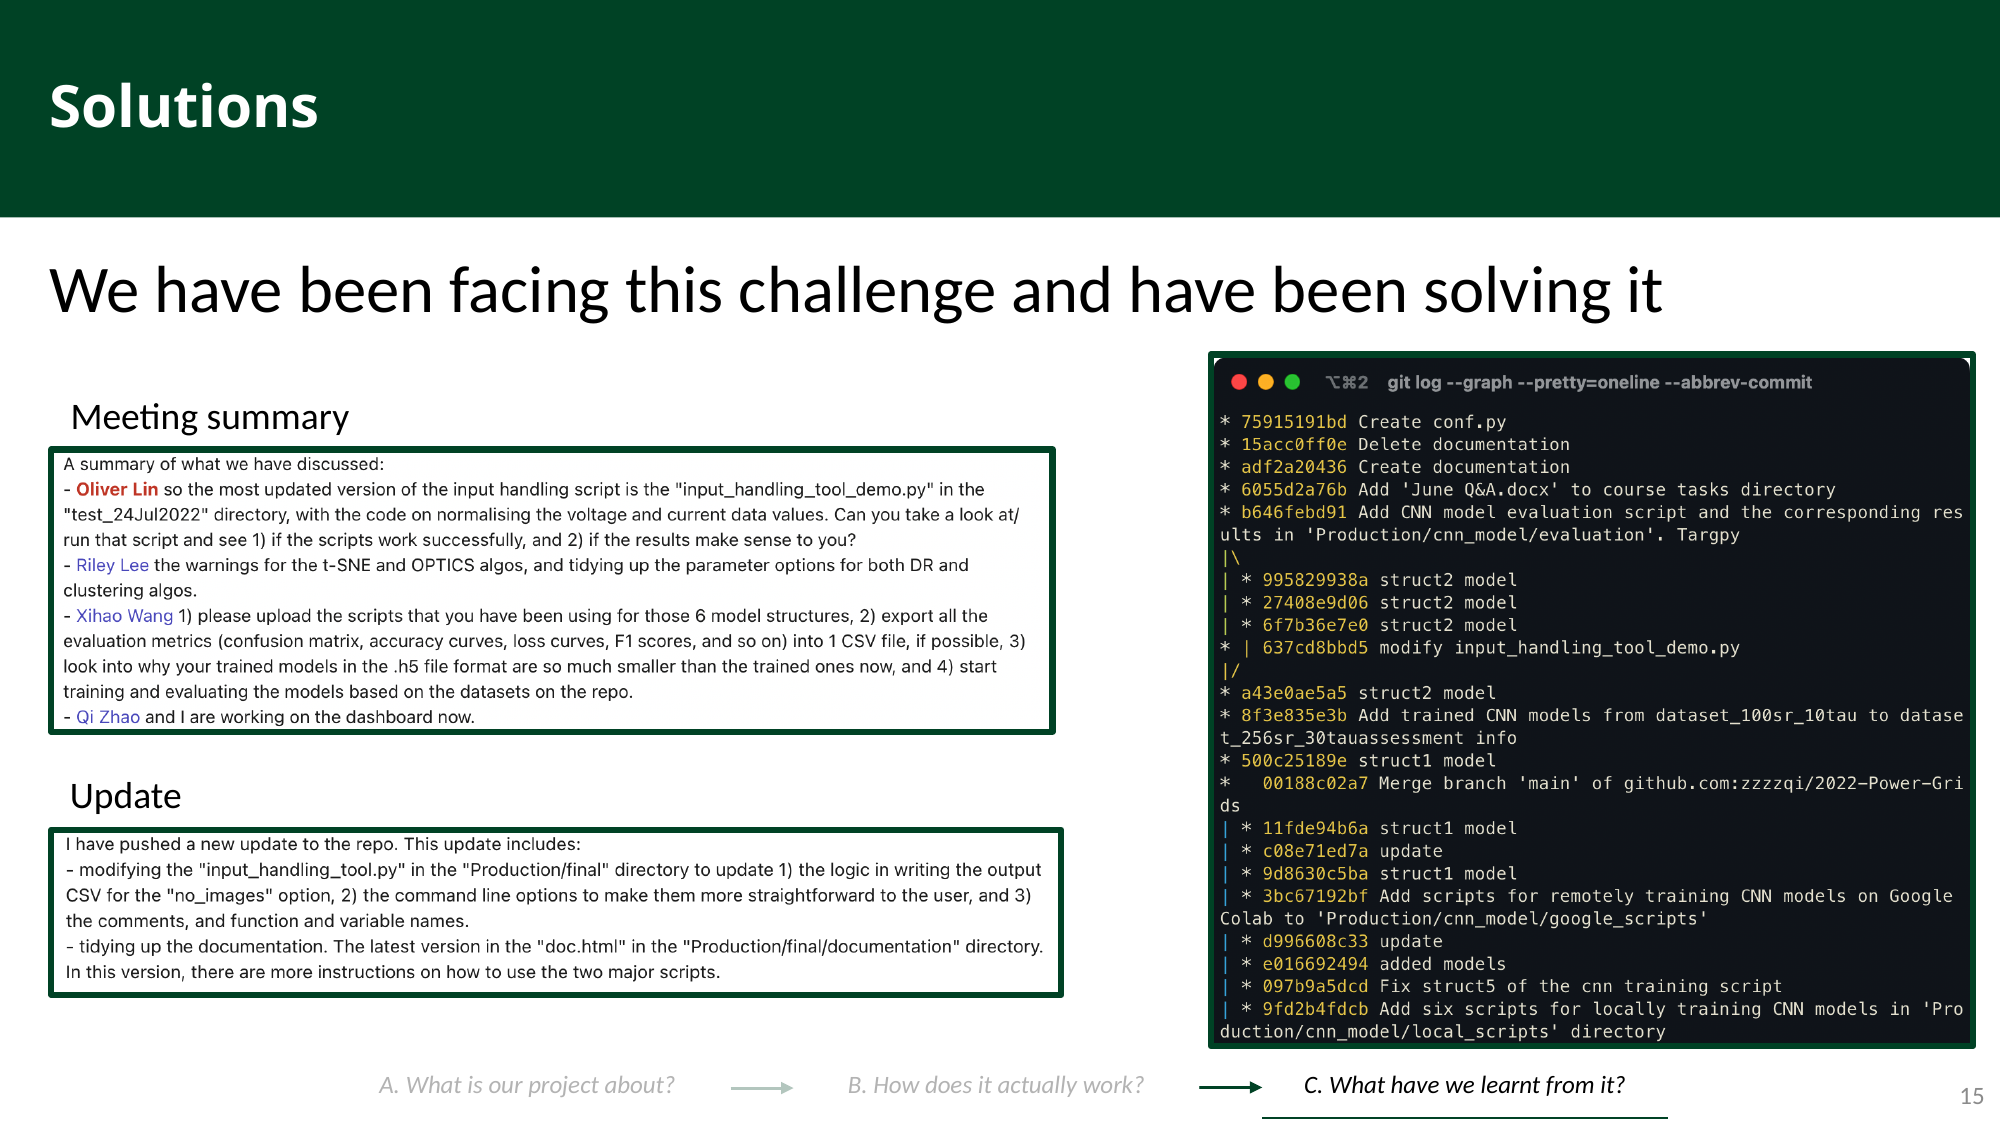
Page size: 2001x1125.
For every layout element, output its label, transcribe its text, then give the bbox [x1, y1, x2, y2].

slide_number 15 [1862, 1065, 2000, 1125]
picture [54, 832, 1059, 992]
title Solutions [34, 23, 1966, 194]
picture [1213, 357, 1970, 1043]
text_box Update [54, 763, 198, 824]
text_box We have been facing this challenge and have been solving it [34, 237, 1758, 333]
text_box Meeting summary [55, 385, 365, 445]
picture [54, 452, 1050, 729]
